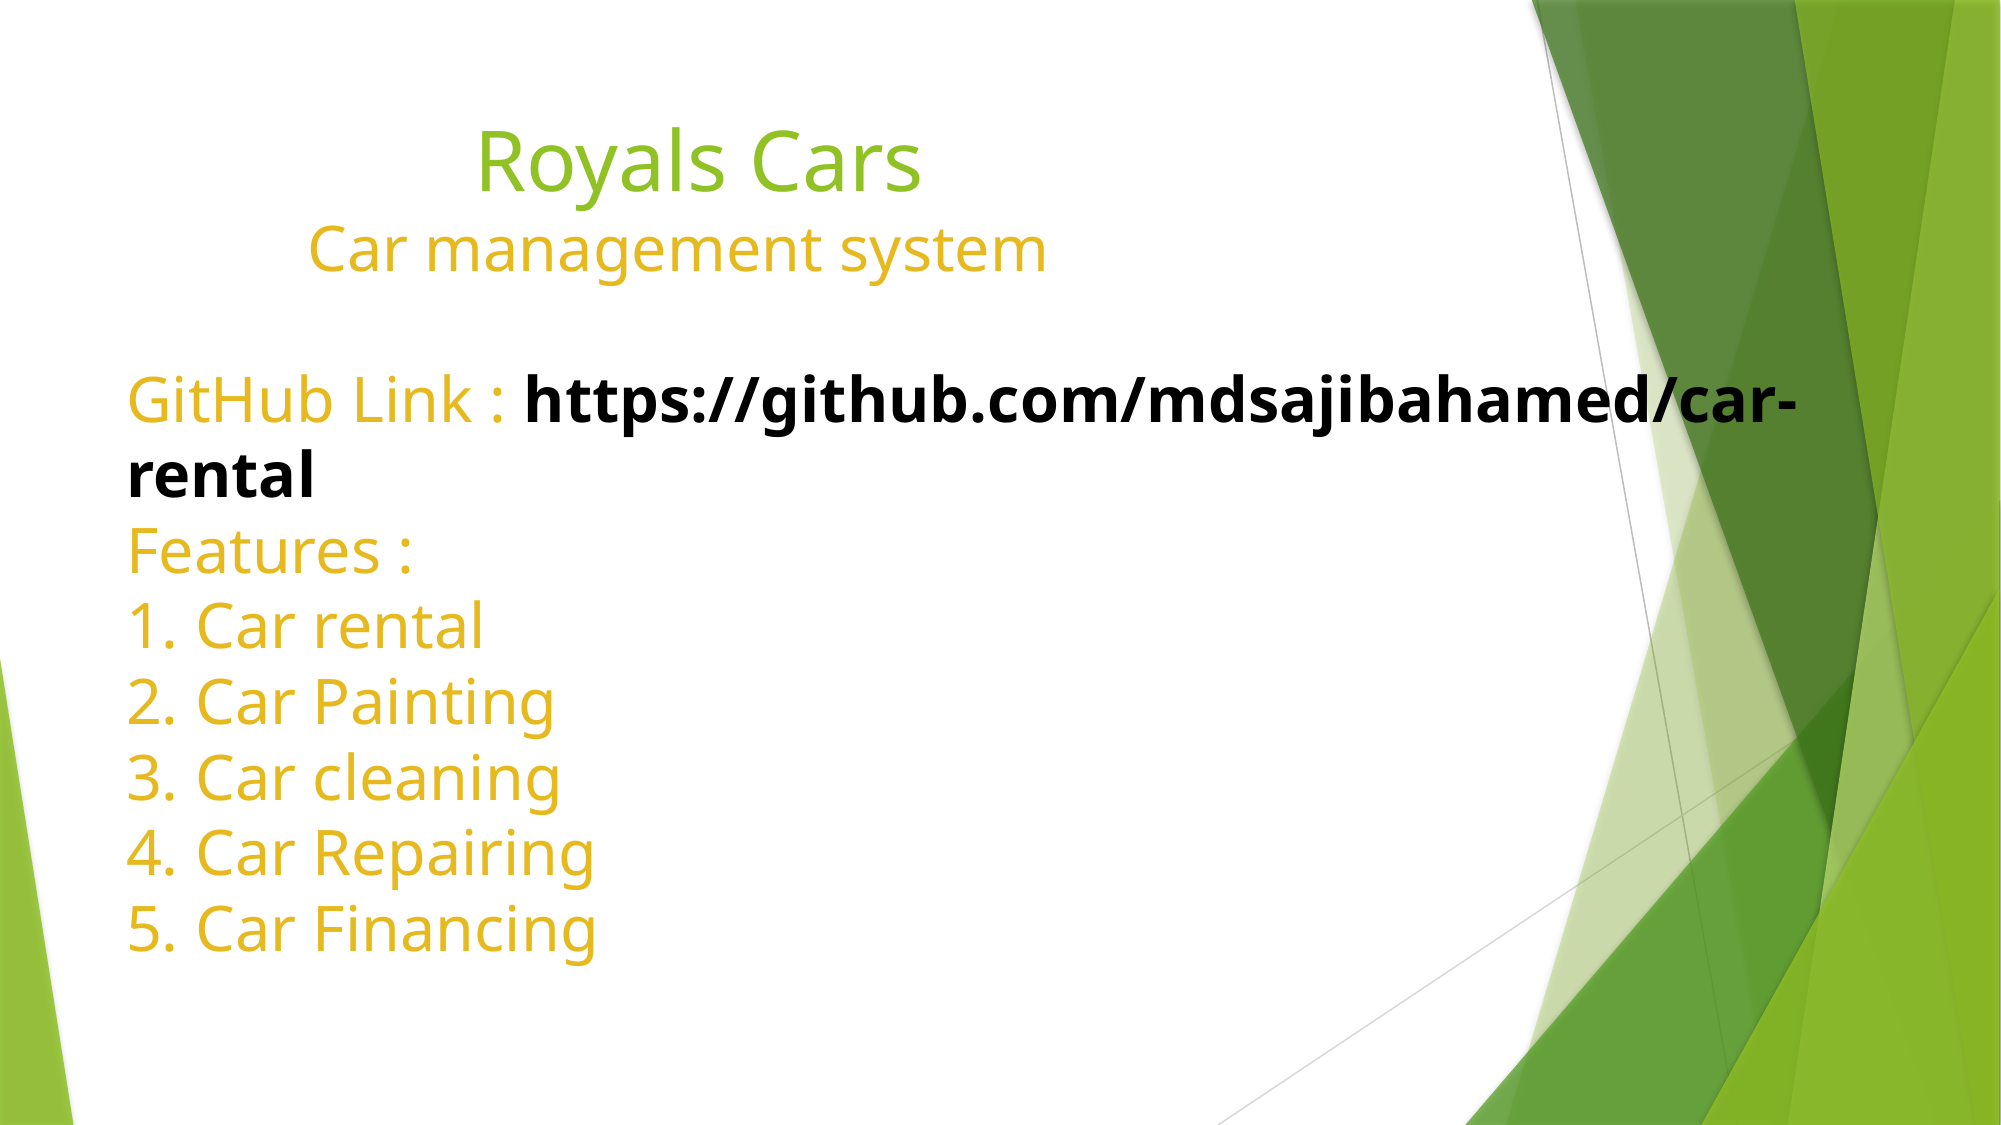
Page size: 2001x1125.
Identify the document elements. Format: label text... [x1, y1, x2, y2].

title Royals Cars Car management system GitHub Link : https://github.com/mdsajibahamed/car-rental Features : 1. Car rental 2. Car Painting 3. Car cleaning 4. Car Repairing 5. Car Financing [111, 99, 1938, 1125]
